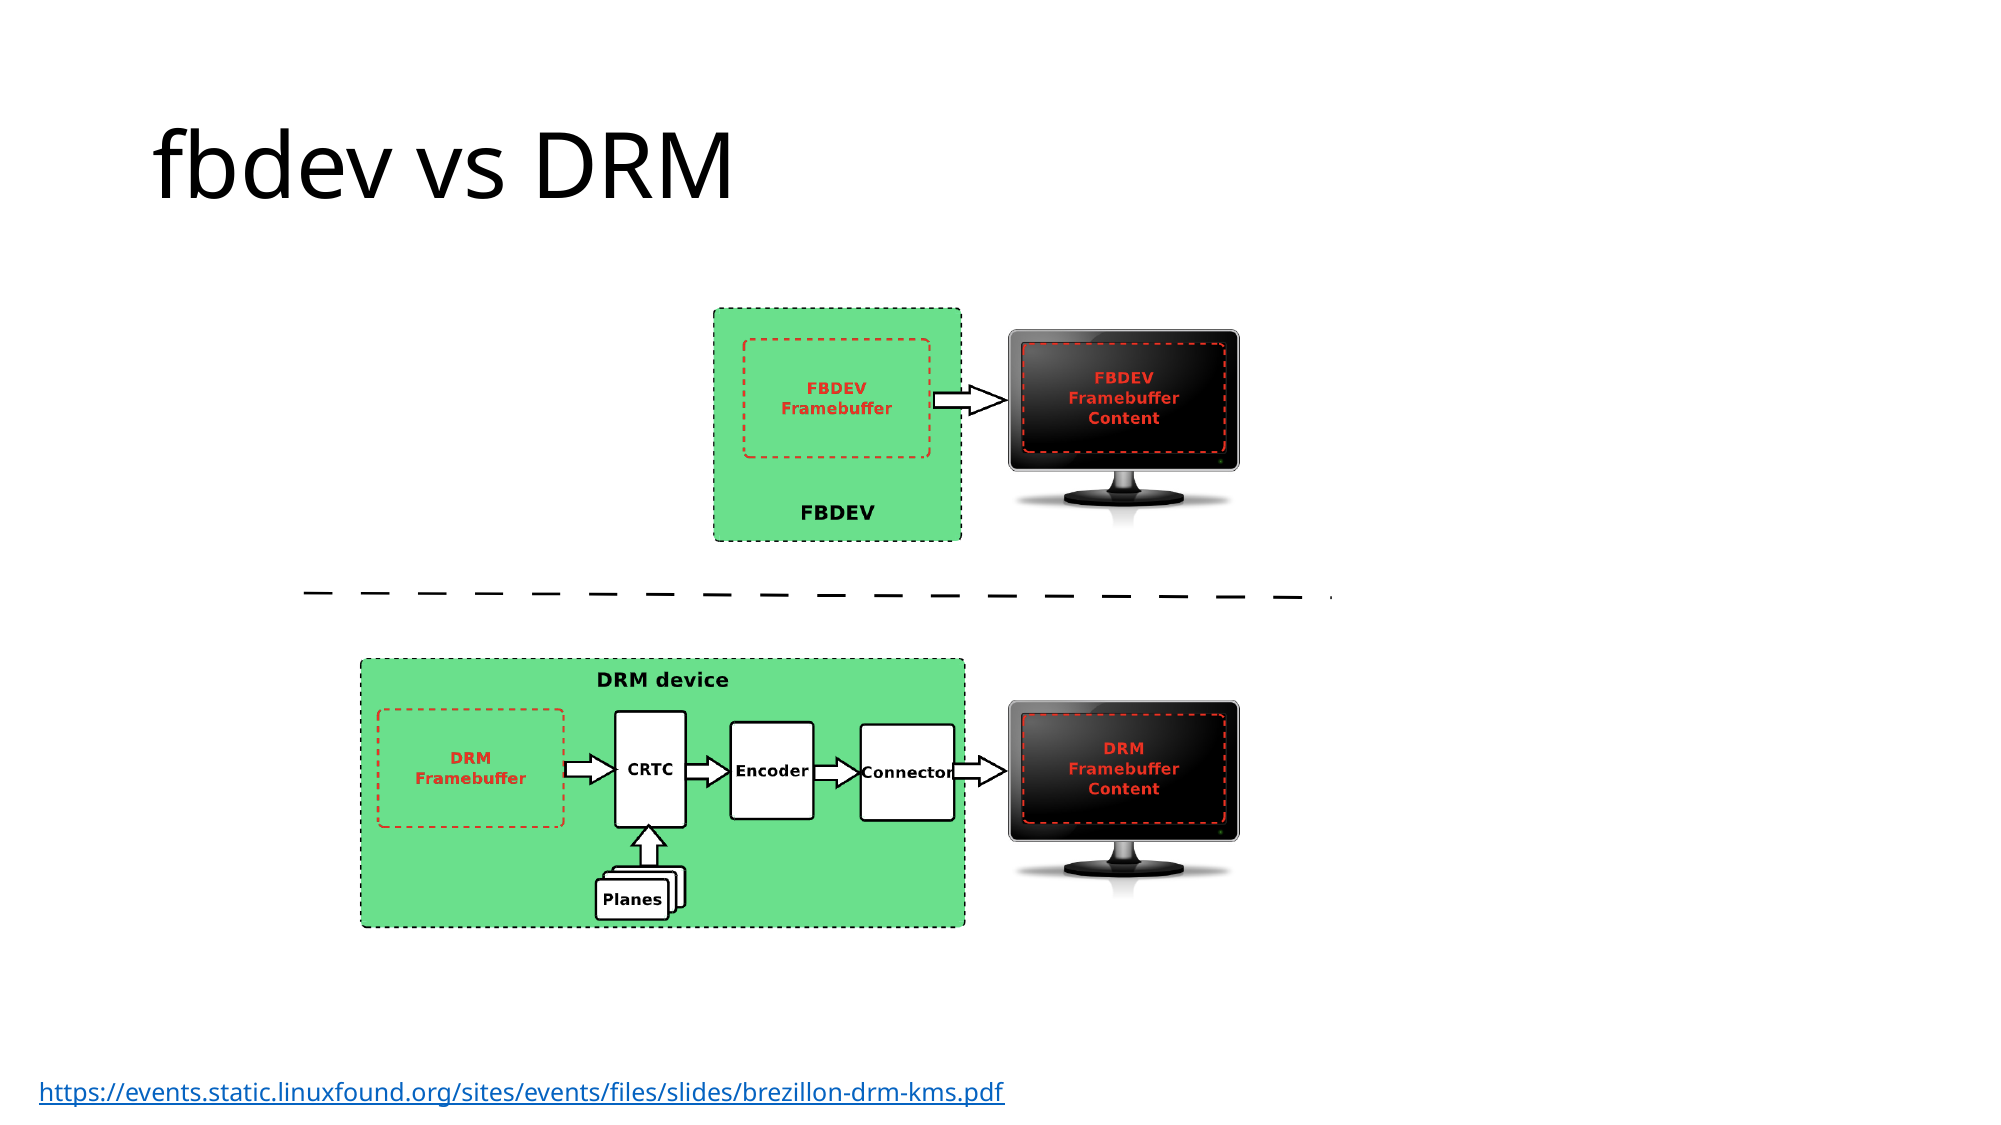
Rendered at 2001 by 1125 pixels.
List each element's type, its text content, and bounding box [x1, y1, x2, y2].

picture [263, 256, 1354, 959]
text_box https://events.static.linuxfound.org/sites/events/files/slides/brezillon-drm-kms.pdf [24, 1068, 1020, 1118]
title fbdev vs DRM [137, 59, 1863, 278]
